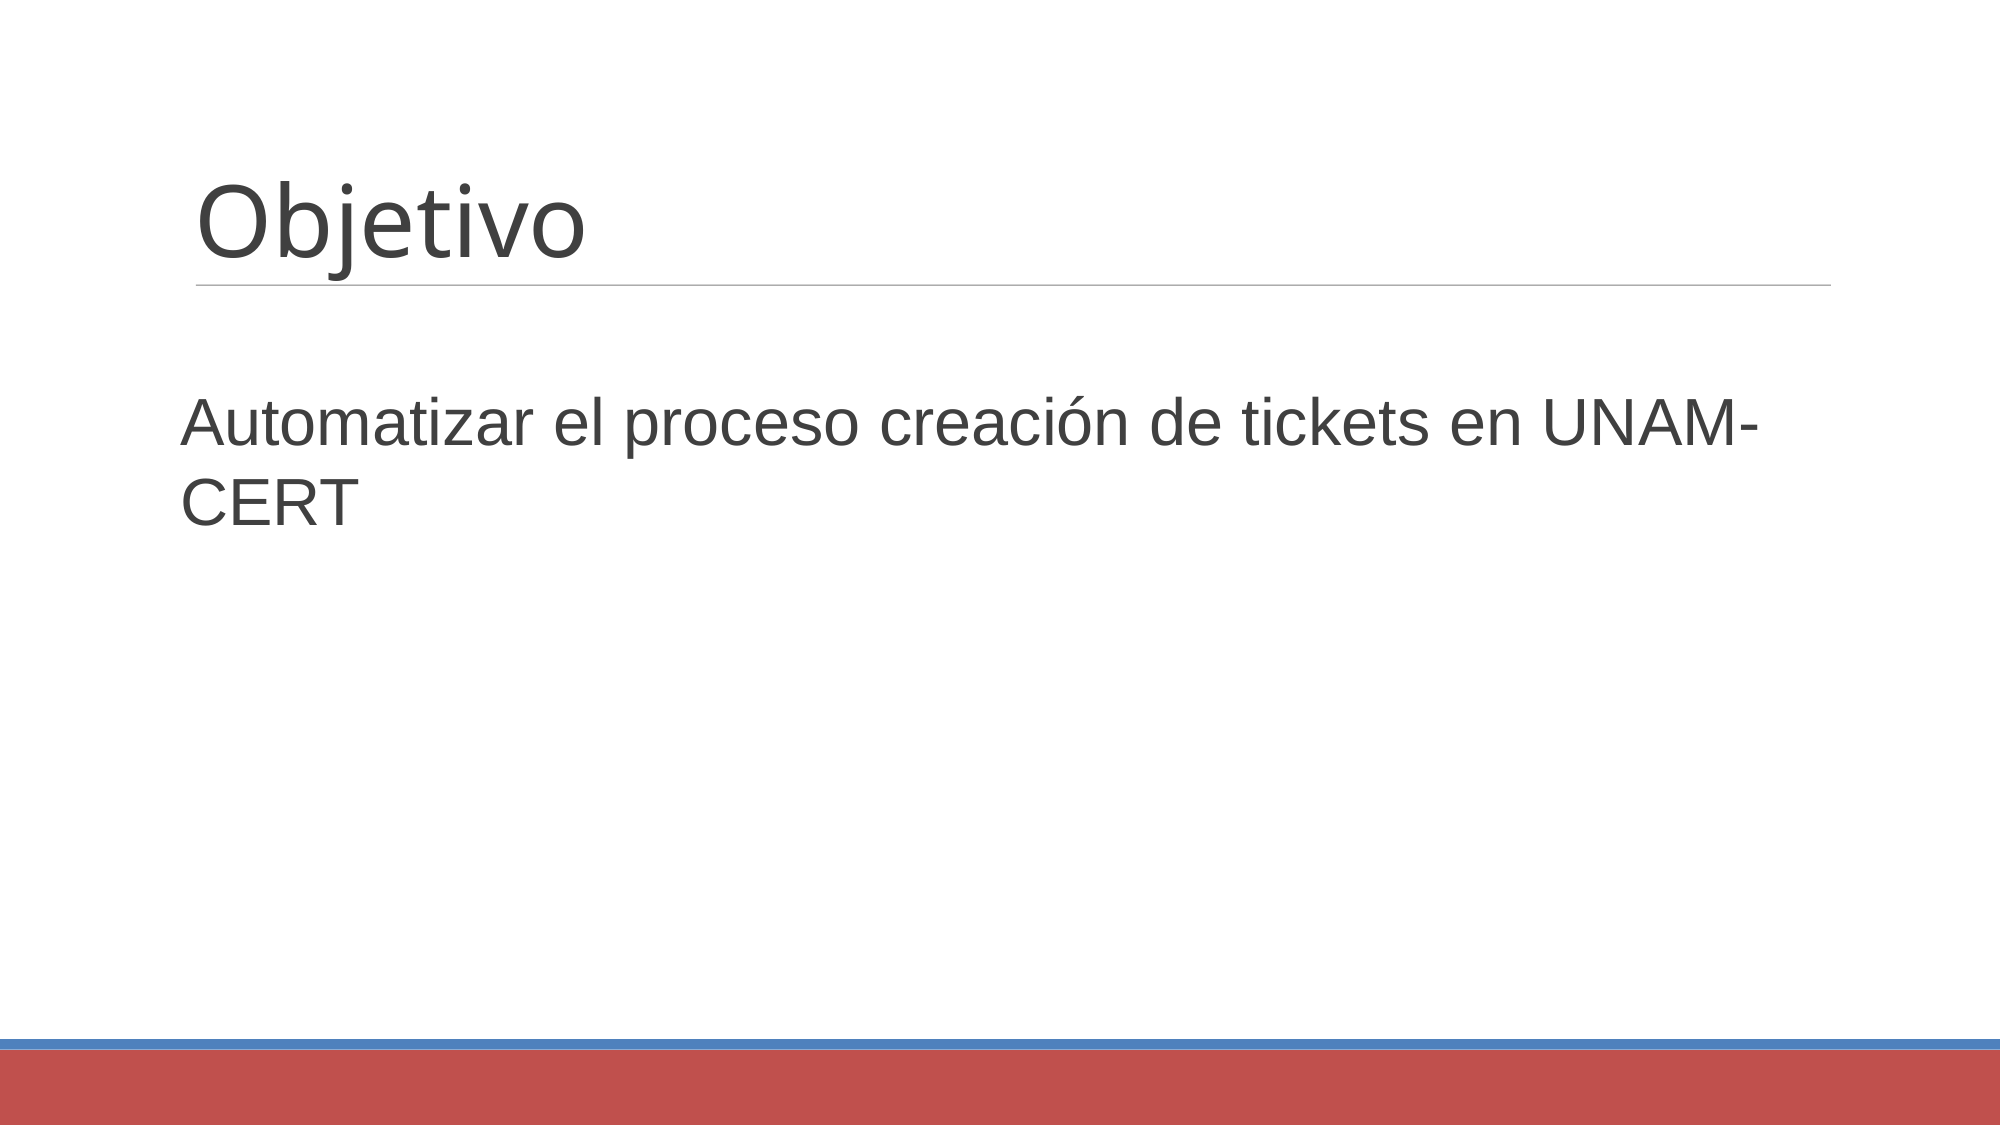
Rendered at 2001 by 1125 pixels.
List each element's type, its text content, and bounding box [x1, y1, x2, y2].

text_box Automatizar el proceso creación de tickets en UNAM-CERT [180, 371, 1830, 1032]
text_box Objetivo [180, 47, 1830, 285]
